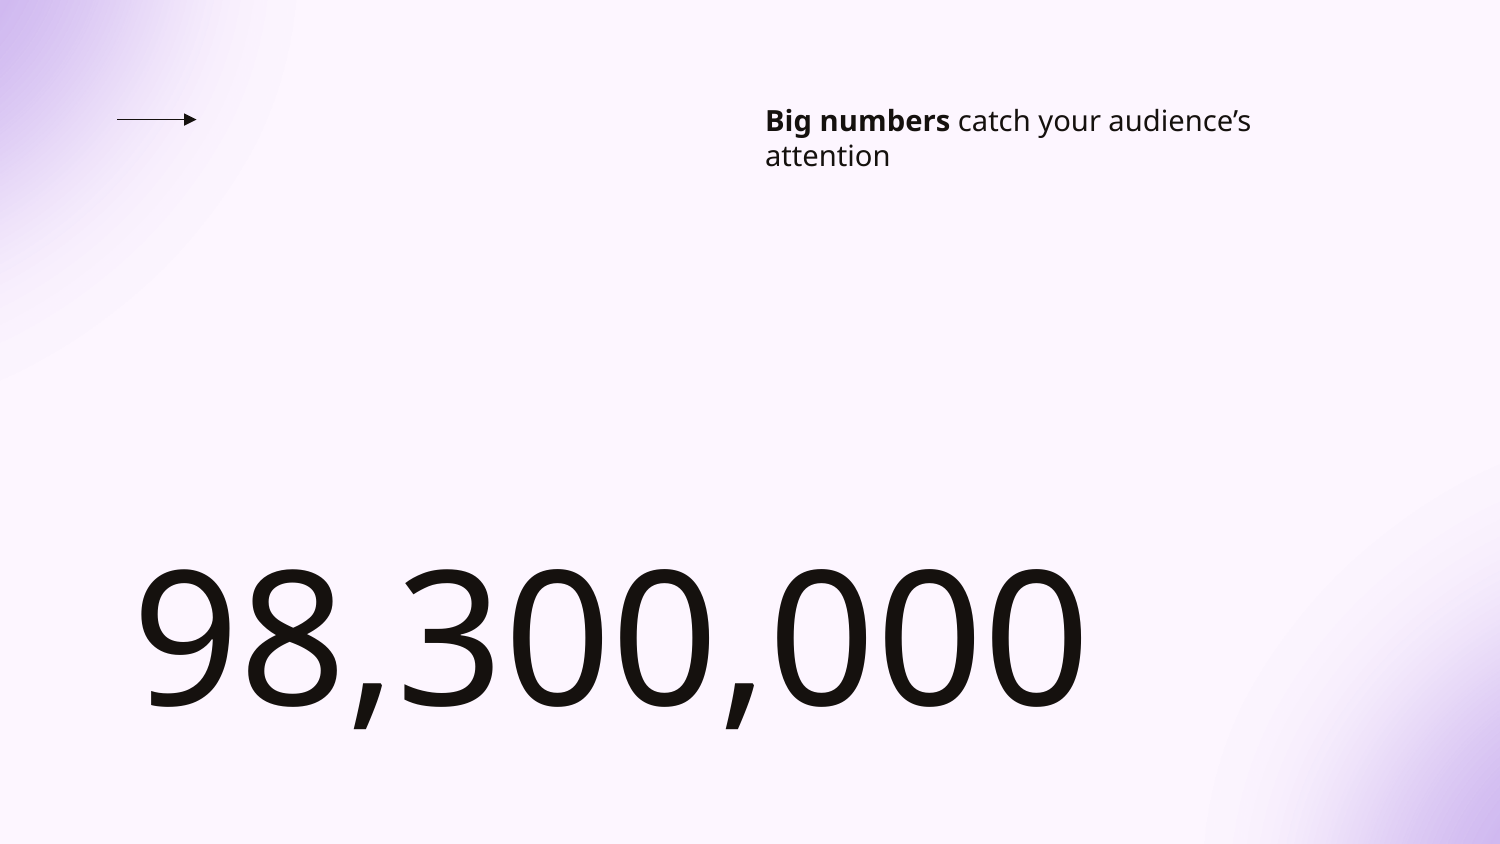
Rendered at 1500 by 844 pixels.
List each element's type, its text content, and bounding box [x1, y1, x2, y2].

picture [827, 102, 1500, 844]
title 98,300,000 [117, 503, 1383, 756]
picture [0, 0, 673, 742]
subtitle Big numbers catch your audience’s attention [750, 87, 1383, 152]
